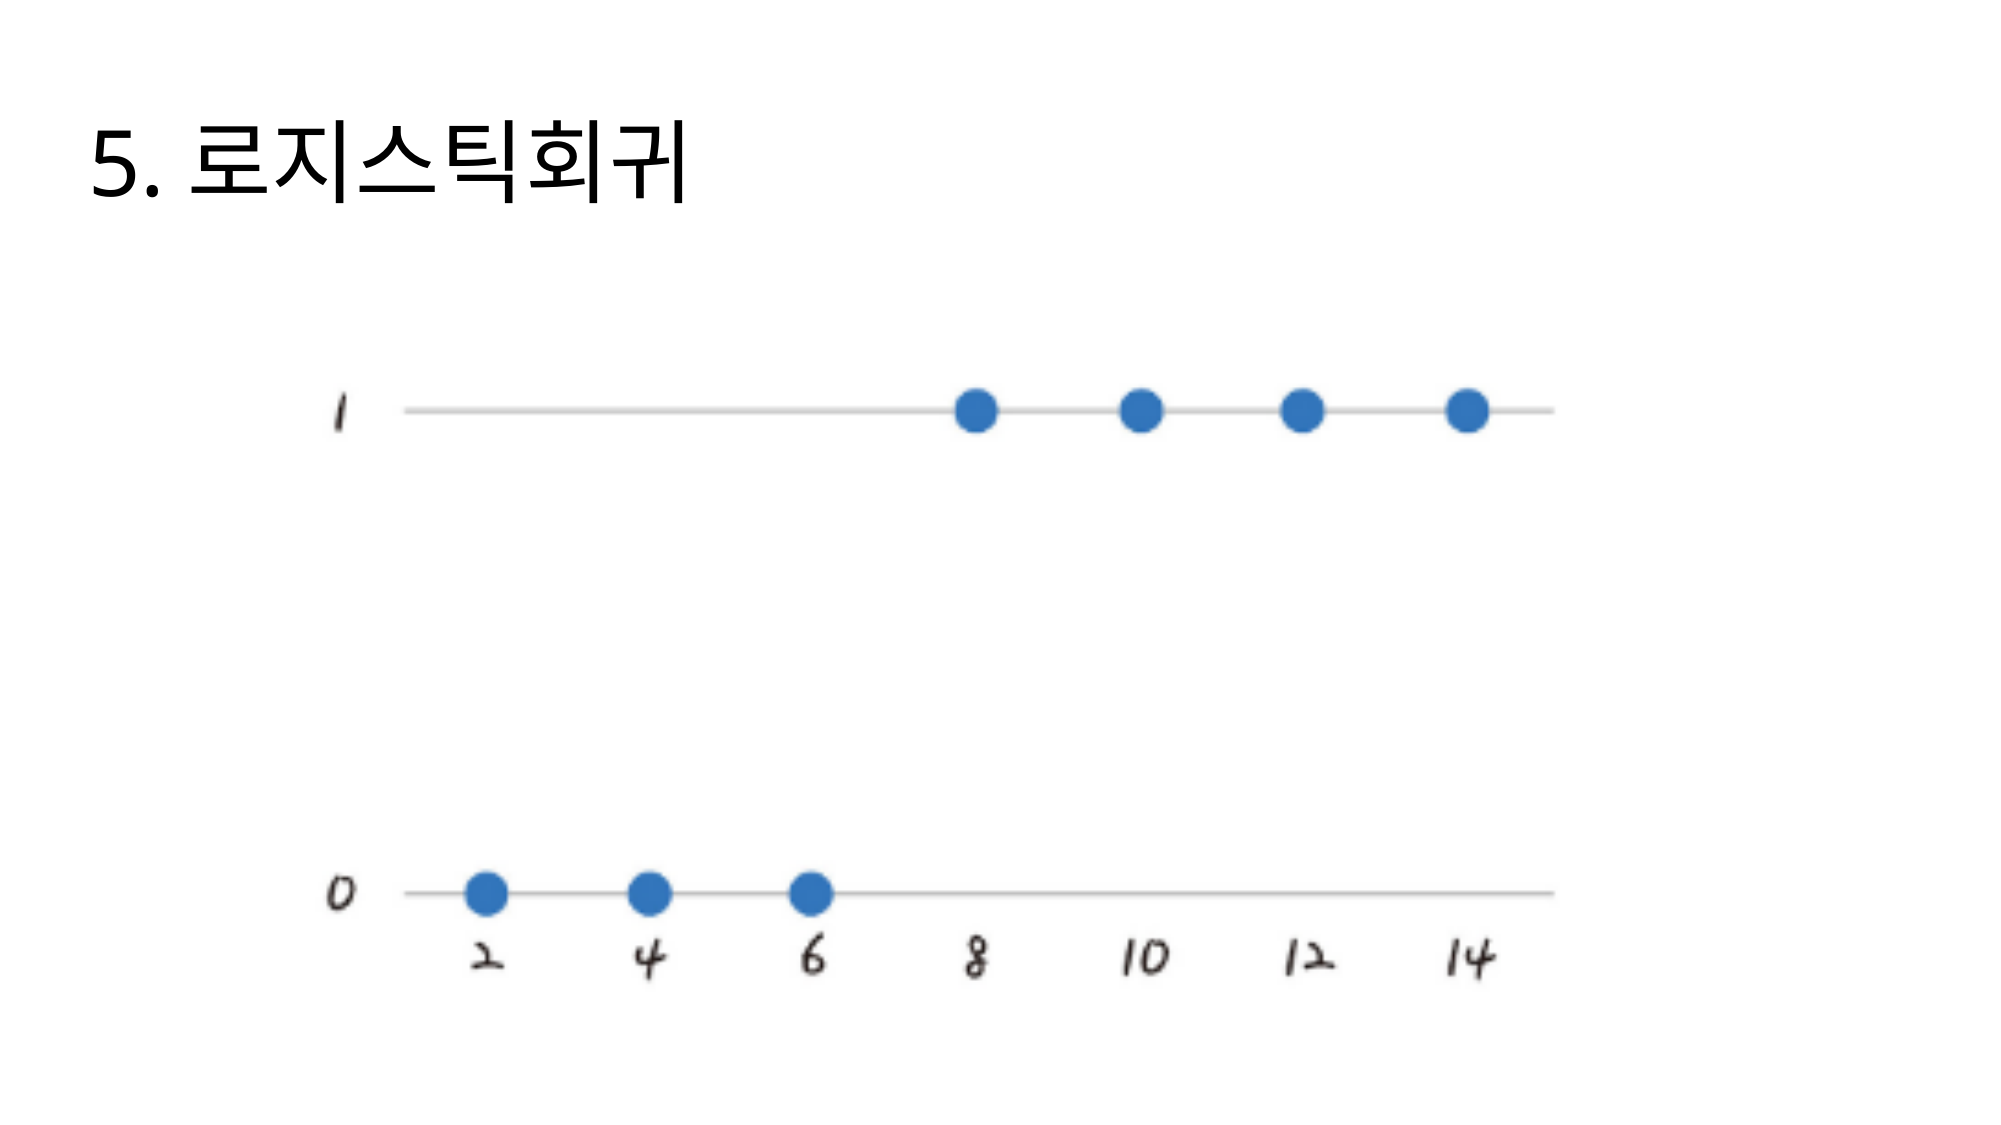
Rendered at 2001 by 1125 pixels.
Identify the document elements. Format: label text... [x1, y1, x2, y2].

title 5.로지스틱회귀 [68, 97, 1932, 223]
picture [292, 331, 1578, 1008]
